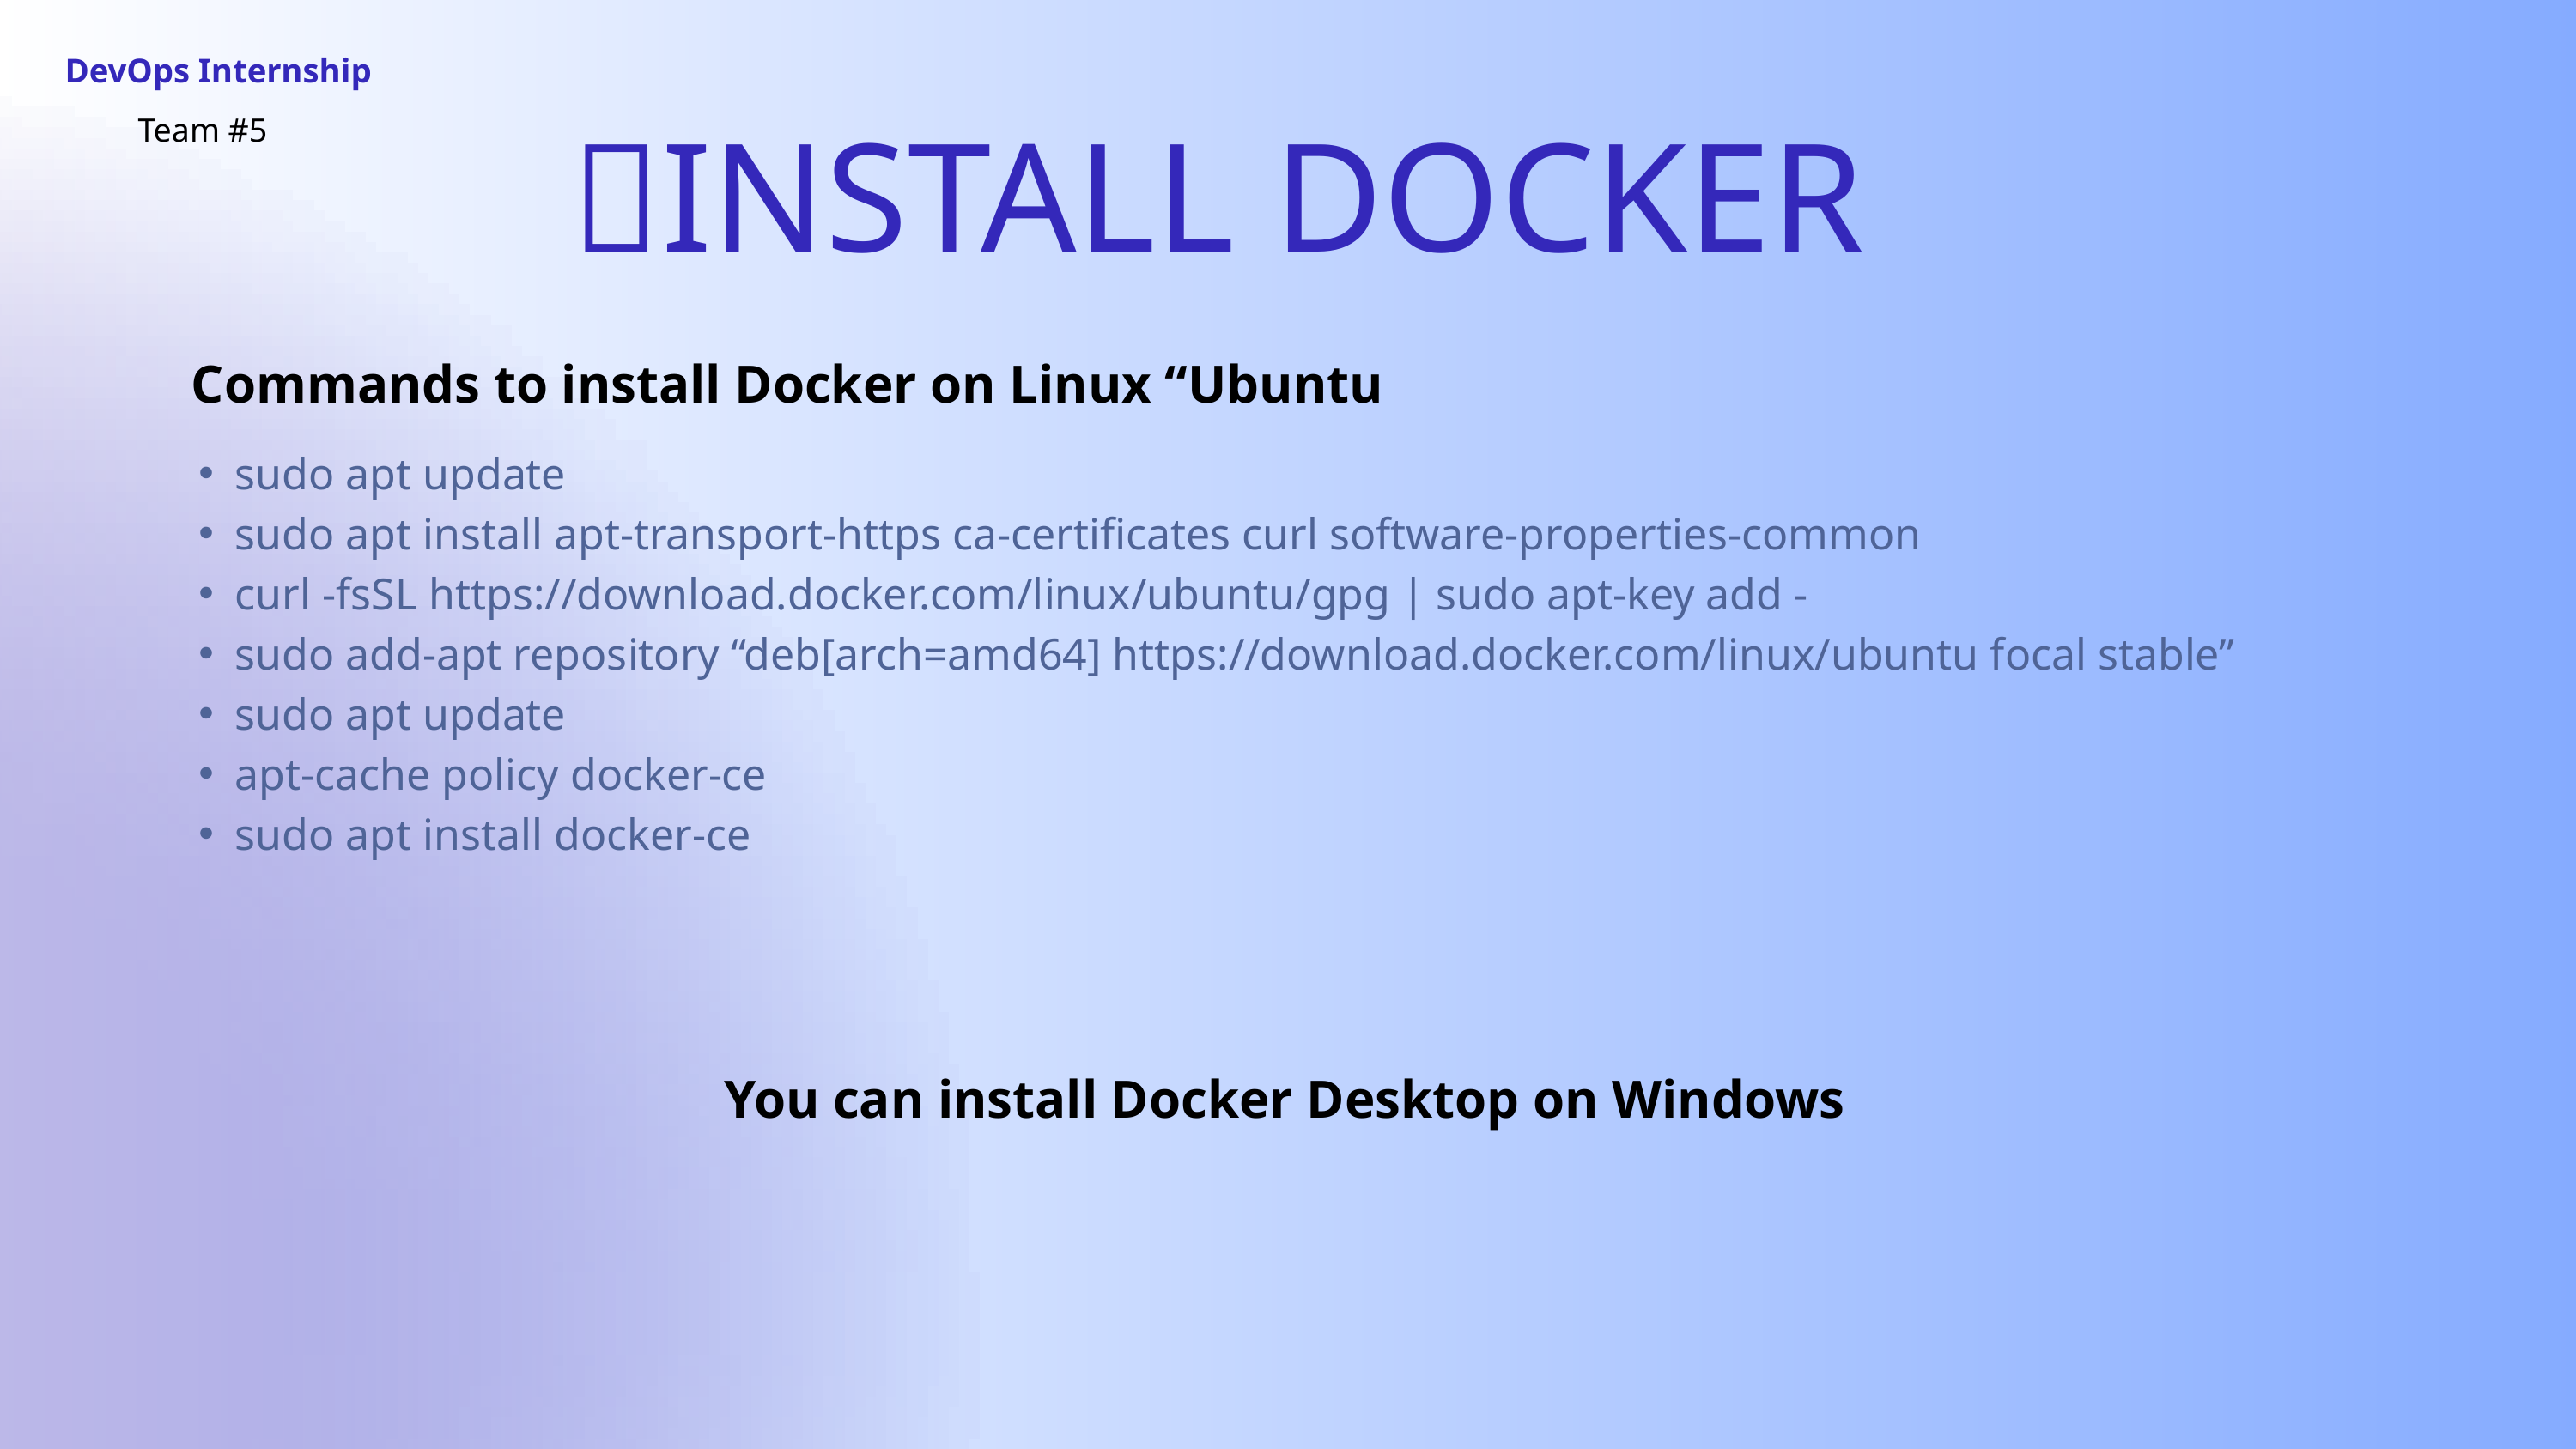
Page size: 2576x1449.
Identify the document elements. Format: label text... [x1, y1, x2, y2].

text_box sudo apt update sudo apt install apt-transport-https ca-certificates curl software-properties-common curl -fsSL https://download.docker.com/linux/ubuntu/gpg | sudo apt-key add - sudo add-apt repository “deb[arch=amd64] https://download.docker.com/linux/ubuntu focal stable” sudo apt update apt-cache policy docker-ce sudo apt install docker-ce [161, 438, 2512, 859]
text_box You can install Docker Desktop on Windows [395, 1056, 2174, 1129]
text_box Commands to install Docker on Linux “Ubuntu [161, 341, 1414, 414]
text_box 🐋INSTALL DOCKER [537, 72, 1899, 282]
text_box DevOps Internship [64, 43, 526, 90]
text_box [0, 45, 1001, 1449]
text_box Team #5 [36, 103, 369, 149]
